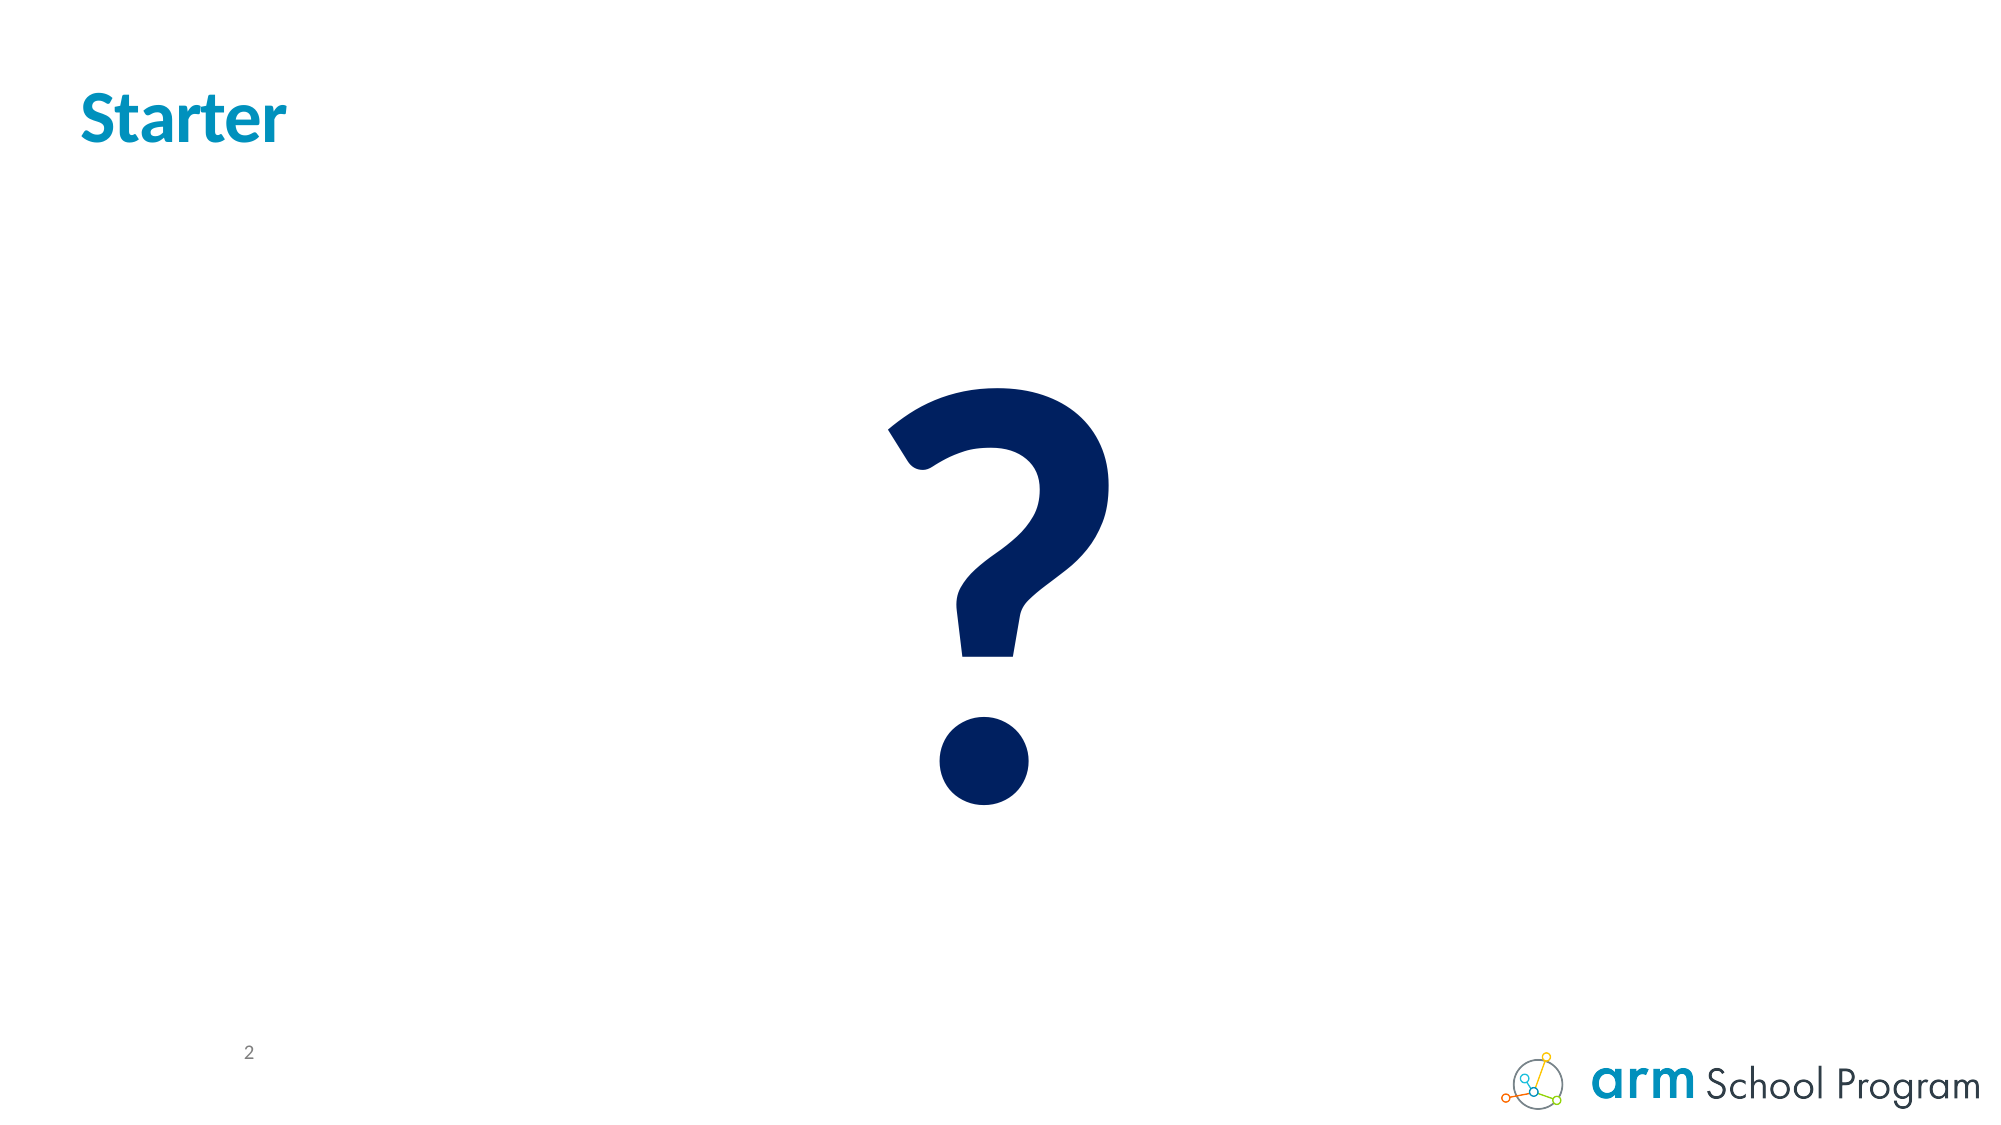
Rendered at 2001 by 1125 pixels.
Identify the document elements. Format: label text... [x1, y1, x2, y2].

list ? [80, 203, 1915, 957]
title Starter [80, 48, 1915, 158]
picture [1501, 1052, 1979, 1110]
